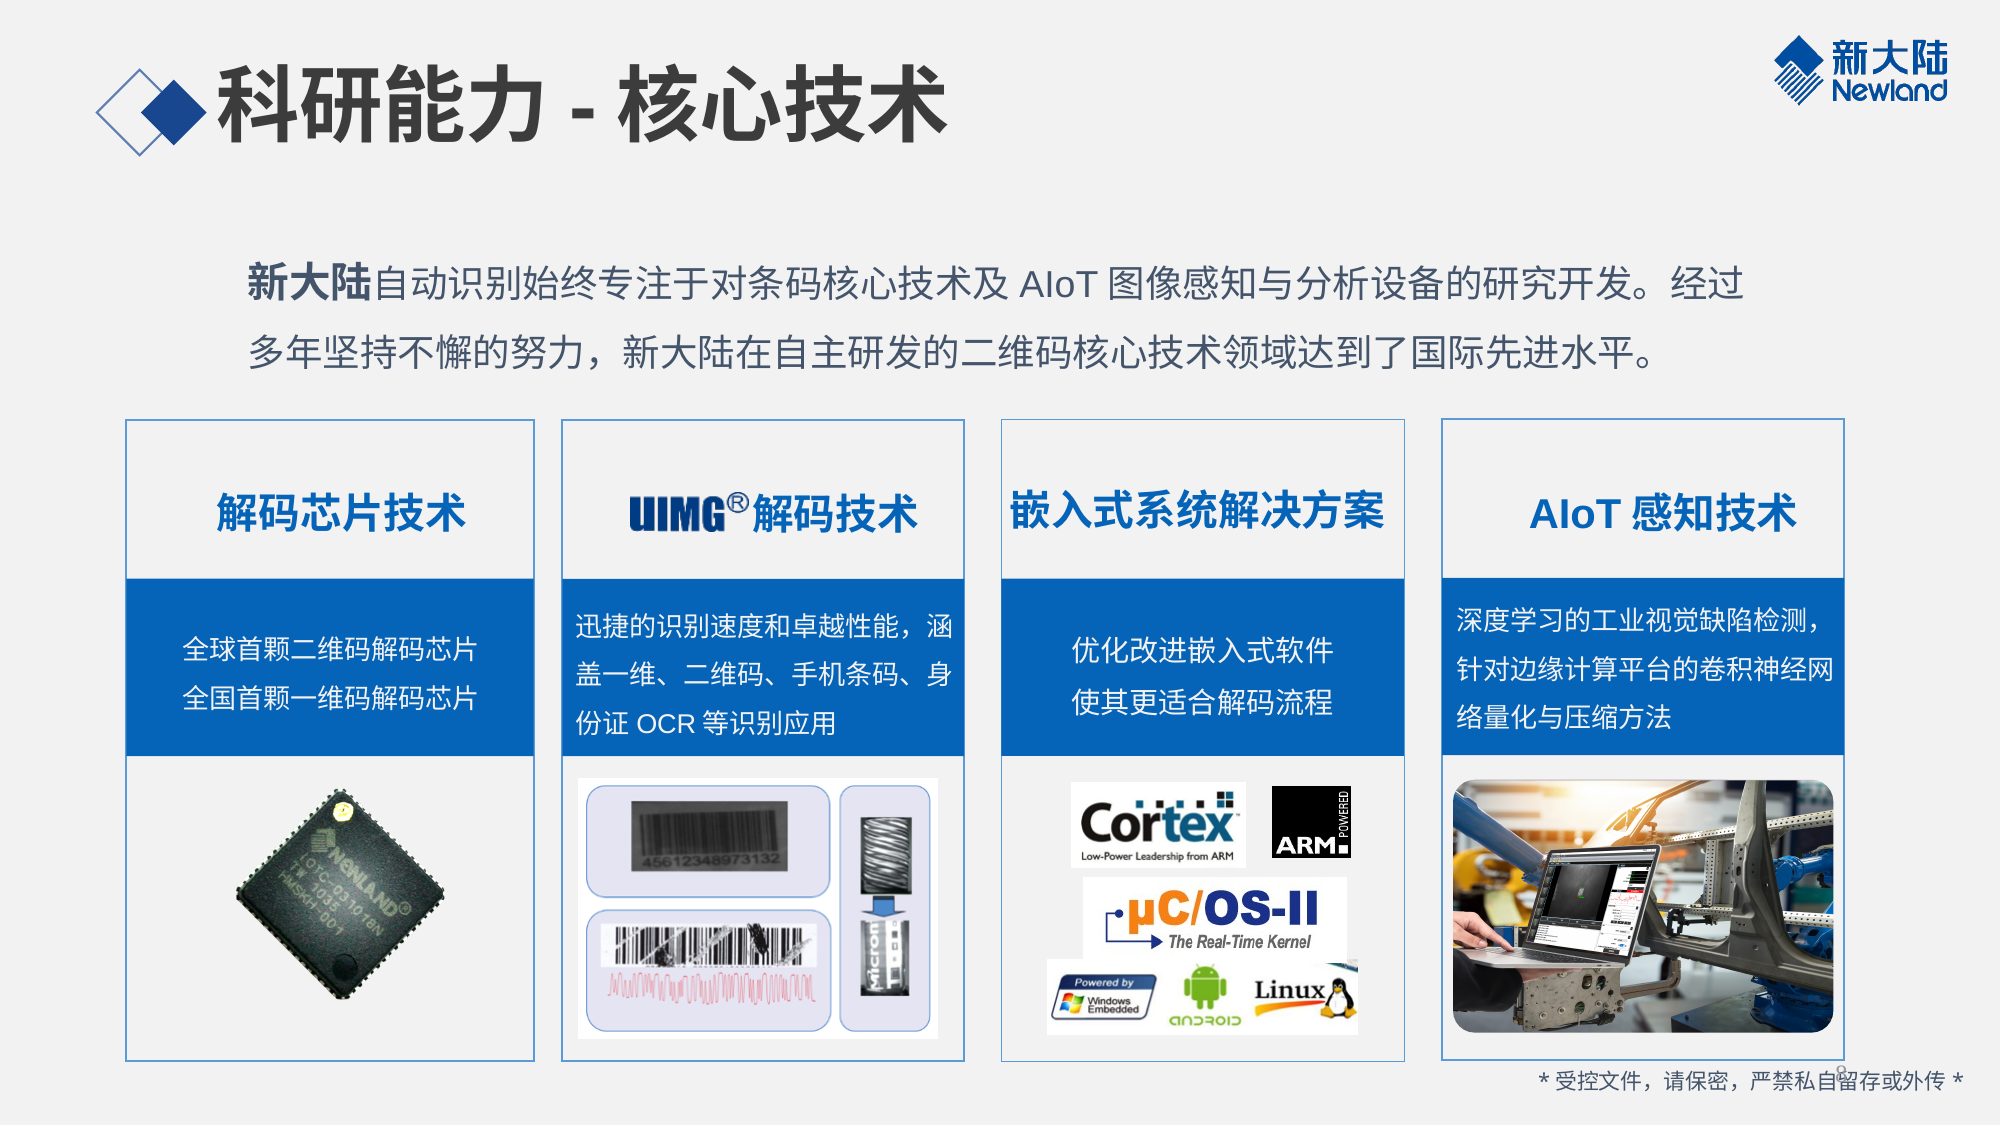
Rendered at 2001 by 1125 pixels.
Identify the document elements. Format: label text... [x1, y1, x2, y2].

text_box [125, 419, 534, 1062]
picture [1453, 779, 1834, 1033]
text_box 新大陆自动识别始终专注于对条码核心技术及AIoT图像感知与分析设备的研究开发。经过多年坚持不懈的努力，新大陆在自主研发的二维码核心技术领域达到了国际先进水平。 [232, 223, 1793, 382]
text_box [1442, 418, 1865, 1061]
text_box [985, 419, 1410, 1062]
slide_number 8 [1412, 1042, 1863, 1103]
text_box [560, 419, 975, 1062]
title 科研能力-核心技术 [201, 0, 1947, 218]
picture [1947, 19, 1956, 122]
